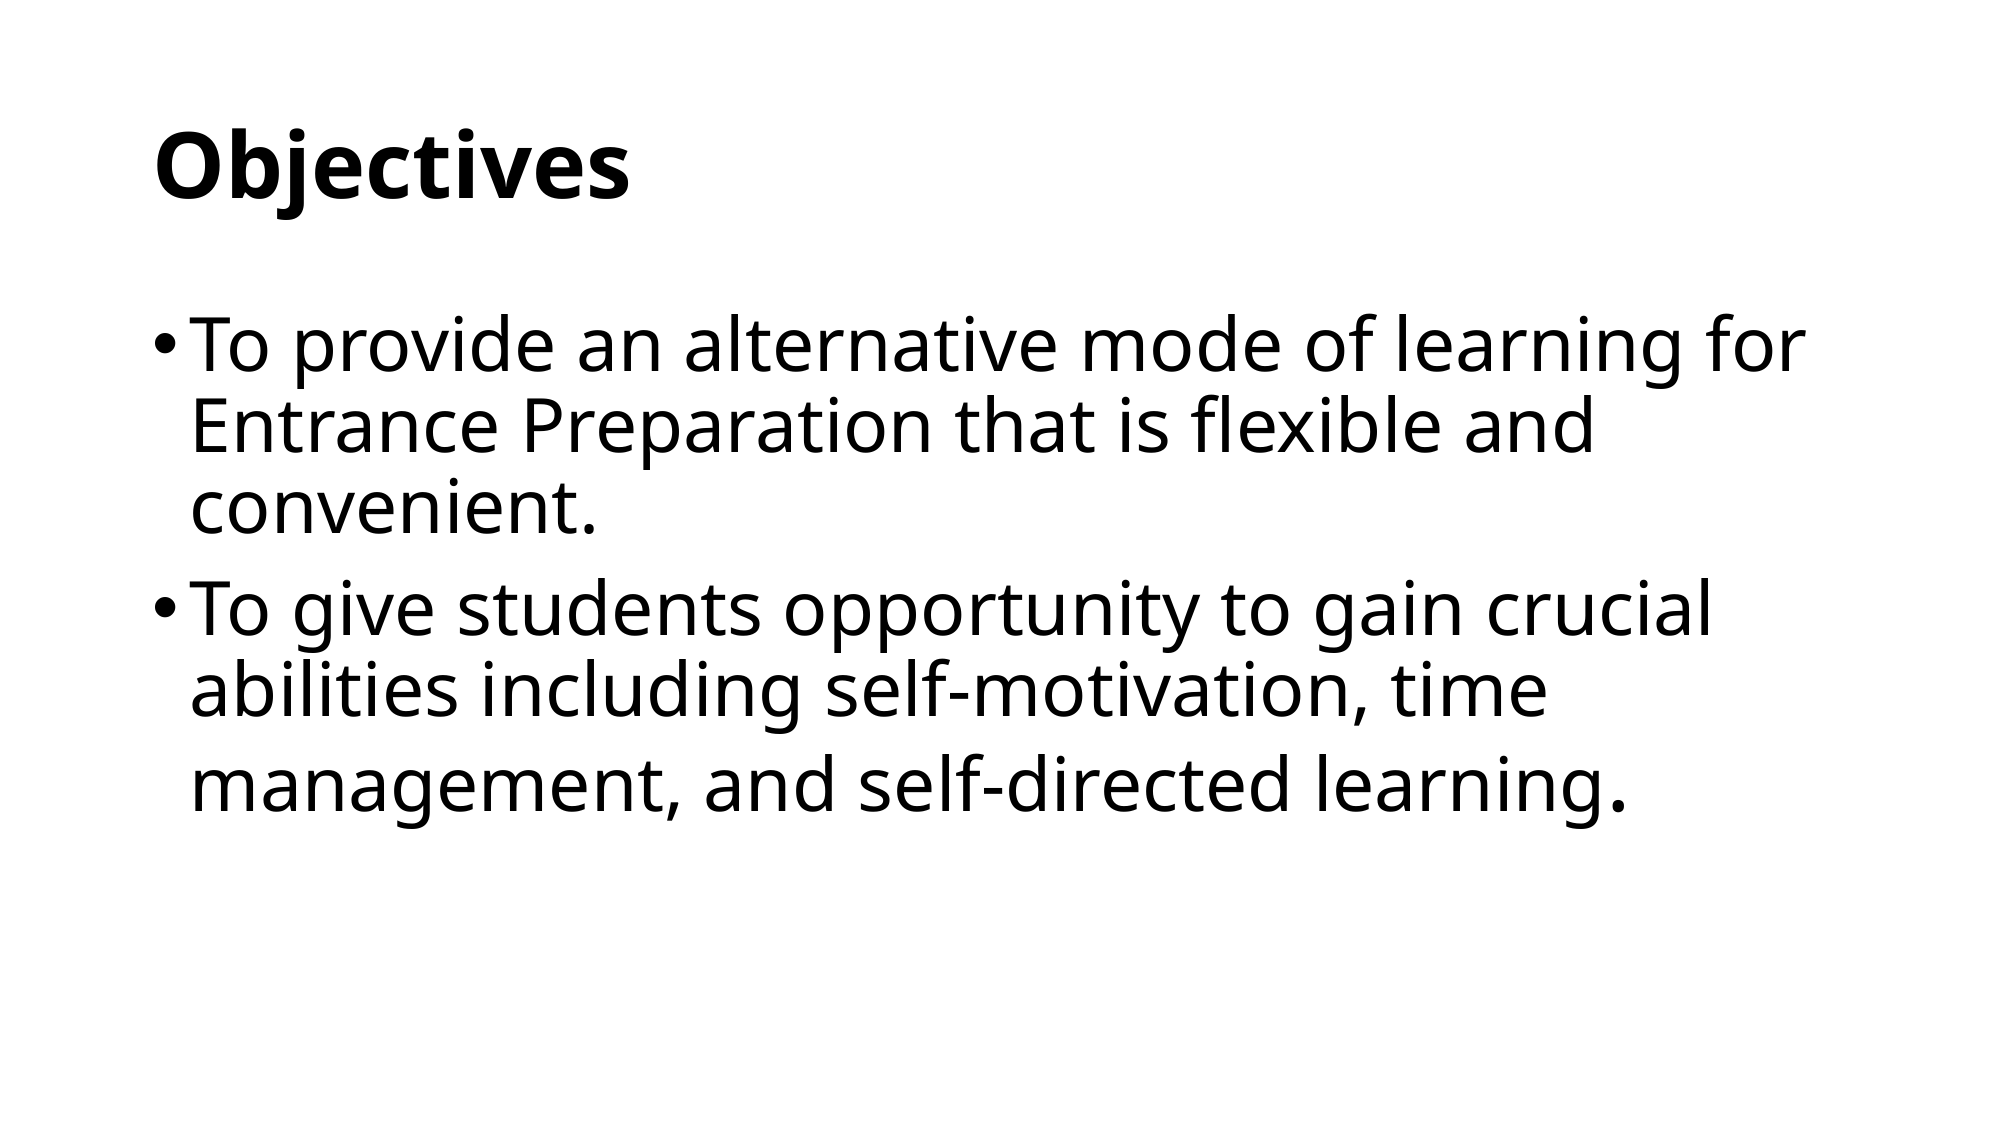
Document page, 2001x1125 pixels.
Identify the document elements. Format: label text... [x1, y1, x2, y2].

title Objectives [137, 59, 1863, 278]
list To provide an alternative mode of learning for Entrance Preparation that is flexible and convenient. To give students opportunity to gain crucial abilities including self-motivation, time management, and self-directed learning. [137, 299, 1863, 1014]
